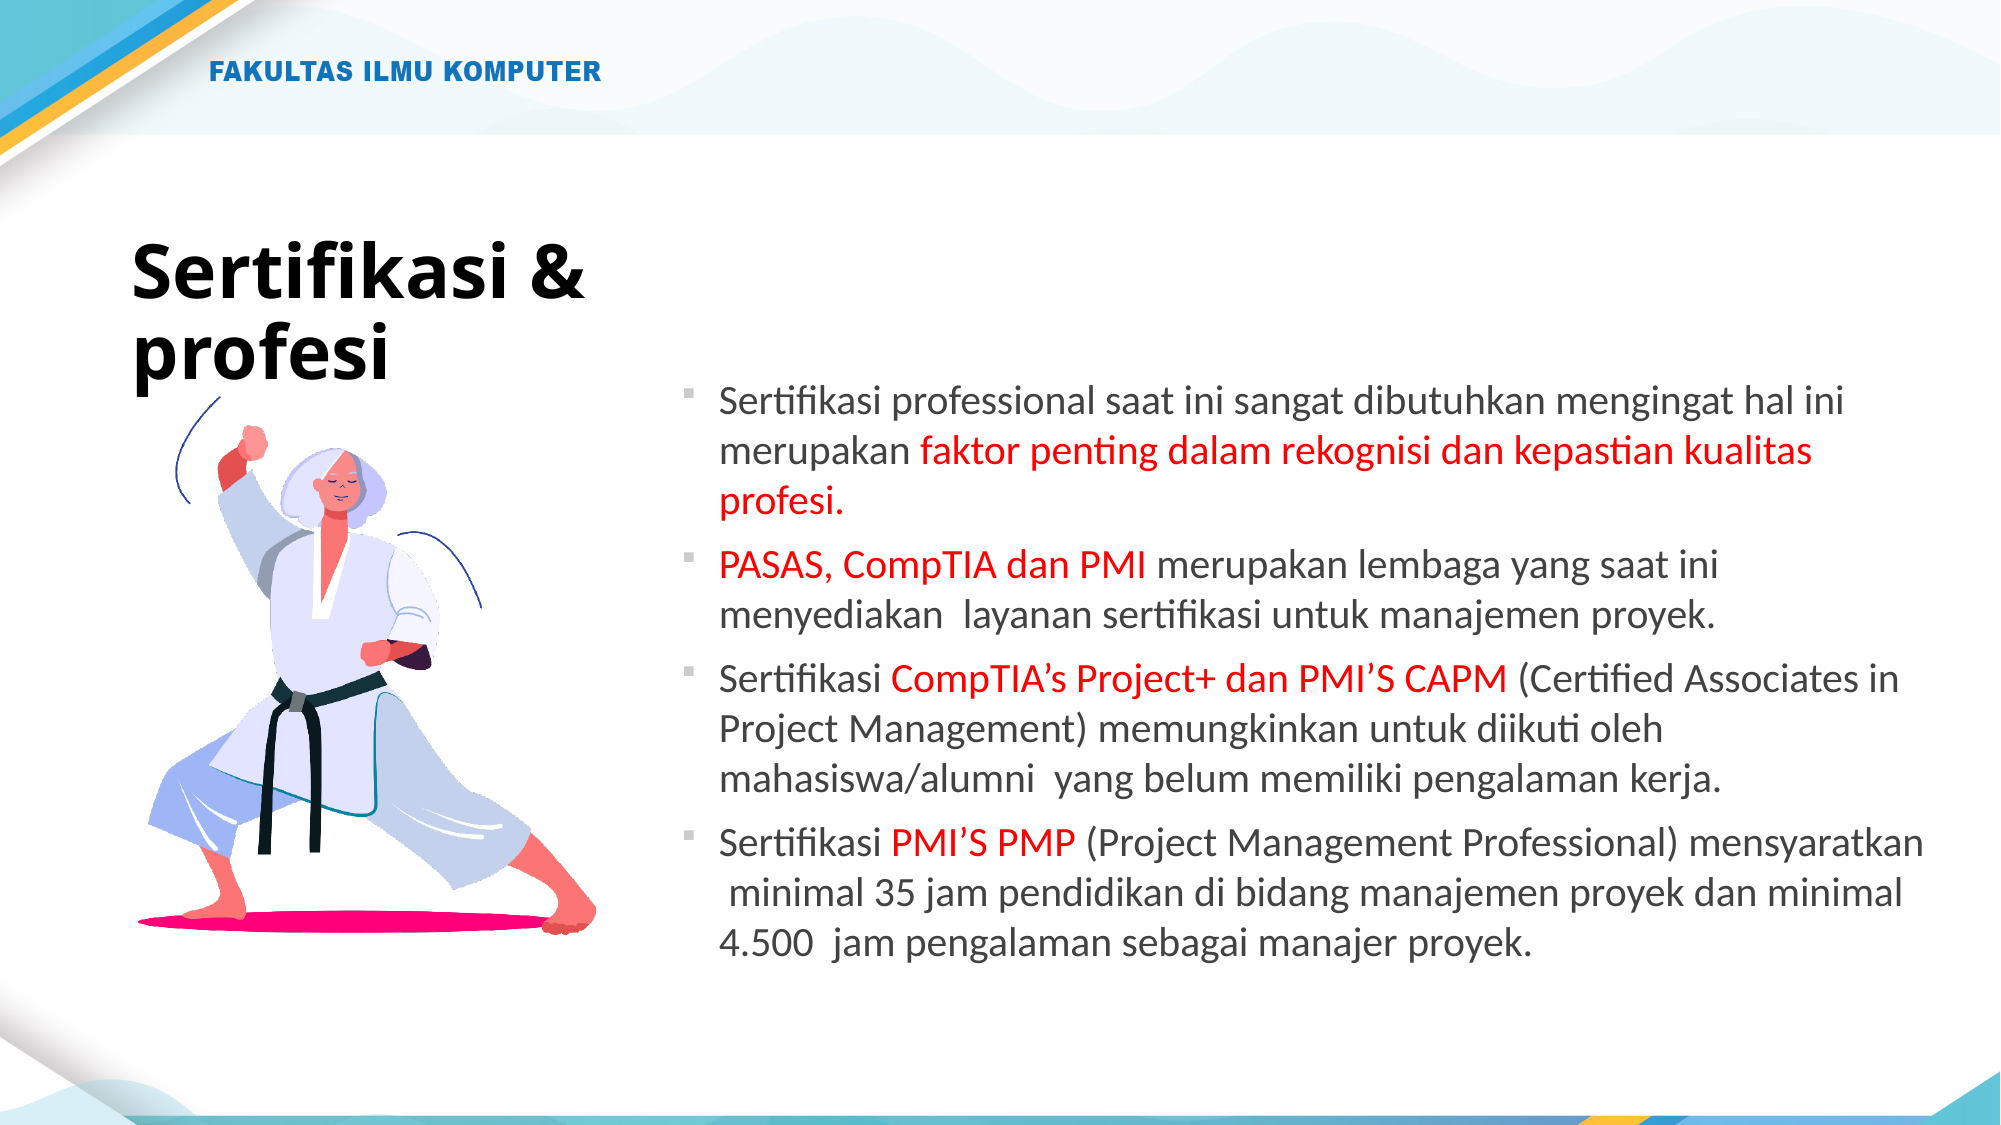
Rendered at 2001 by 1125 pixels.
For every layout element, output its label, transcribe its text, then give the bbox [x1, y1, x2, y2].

title Sertifikasi & profesi [116, 248, 766, 366]
text_box Sertifikasi professional saat ini sangat dibutuhkan mengingat hal ini merupakan faktor penting dalam rekognisi dan kepastian kualitas profesi. PASAS, CompTIA dan PMI merupakan lembaga yang saat ini menyediakan layanan sertifikasi untuk manajemen proyek. Sertifikasi CompTIA’s Project+ dan PMI’S CAPM (Certified Associates in Project Management) memungkinkan untuk diikuti oleh mahasiswa/alumni yang belum memiliki pengalaman kerja. Sertifikasi PMI’S PMP (Project Management Professional) mensyaratkan minimal 35 jam pendidikan di bidang manajemen proyek dan minimal 4.500 jam pengalaman sebagai manajer proyek. [614, 365, 2000, 973]
picture [0, 0, 2000, 1125]
